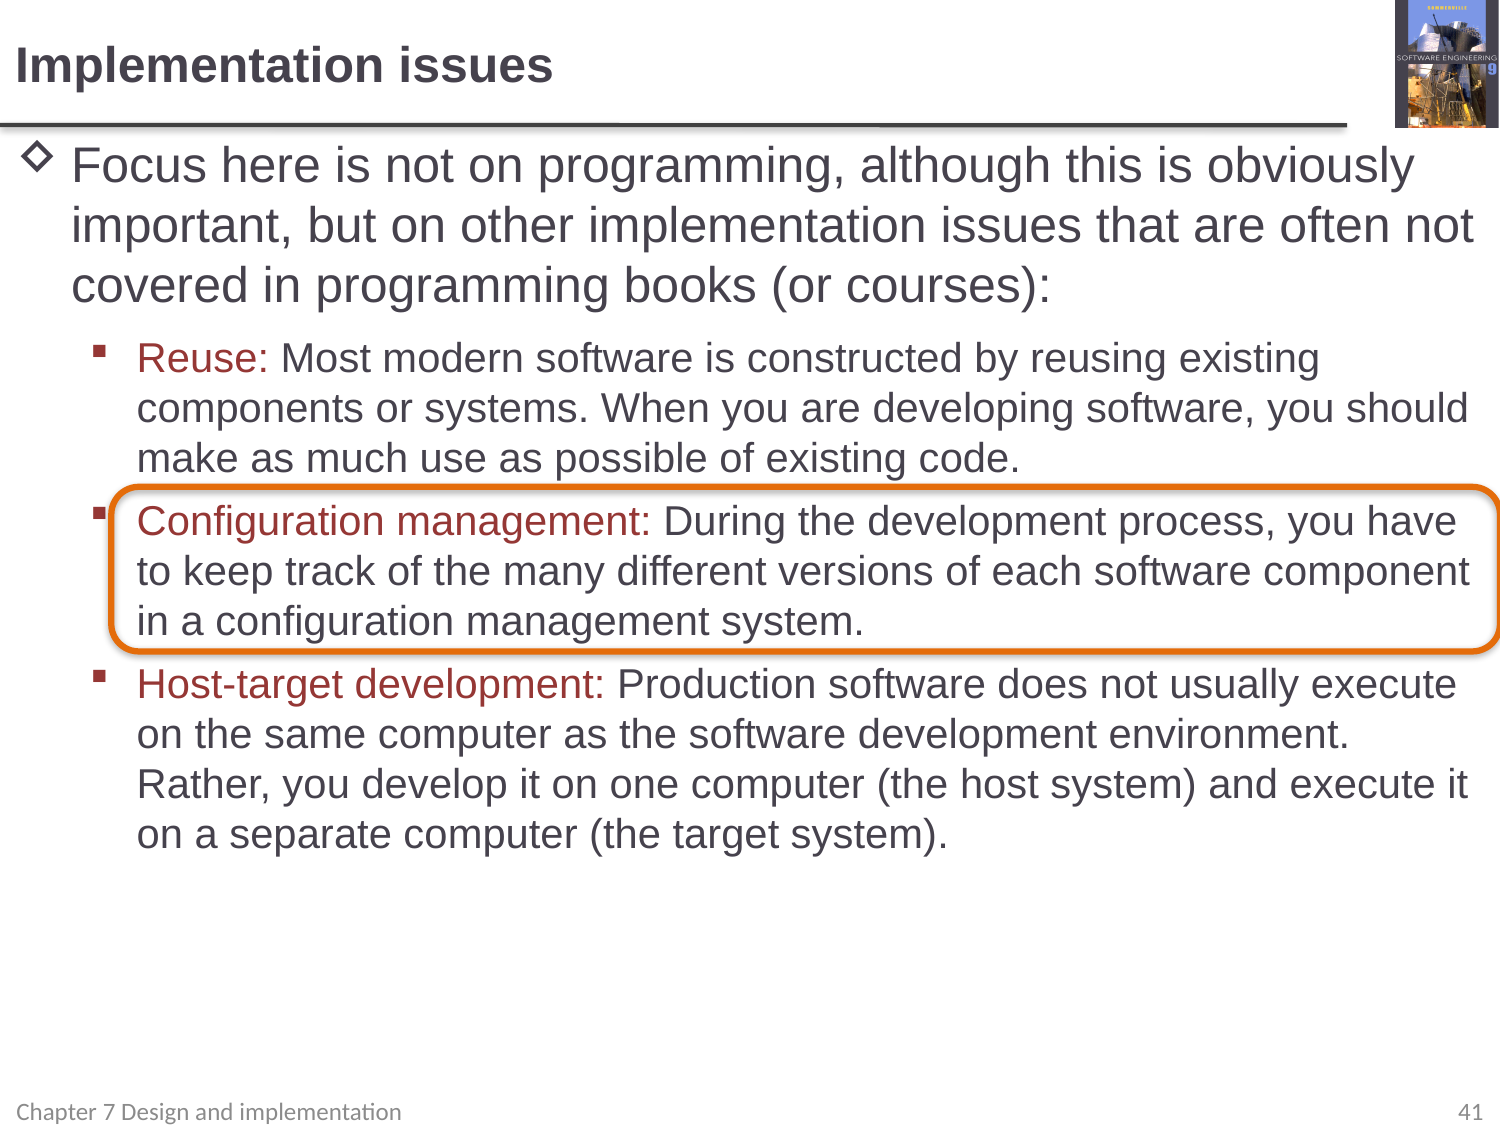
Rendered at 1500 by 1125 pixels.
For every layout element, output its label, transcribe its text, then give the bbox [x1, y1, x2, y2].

title Implementation issues [0, 0, 1397, 125]
slide_number 41 [1148, 1095, 1499, 1125]
list Focus here is not on programming, although this is obviously important, but on other implementation issues that are often not covered in programming books (or courses): Reuse: Most modern software is constructed by reusing existing components or systems. When you are developing software, you should make as much use as possible of existing code. Configuration management: During the development process, you have to keep track of the many different versions of each software component in a configuration management system. Host-target development: Production software does not usually execute on the same computer as the software development environment. Rather, you develop it on one computer (the host system) and execute it on a separate computer (the target system). [0, 125, 1500, 1017]
footer Chapter 7 Design and implementation [1, 1095, 477, 1125]
text_box [110, 486, 1500, 653]
picture [1397, 0, 1499, 125]
